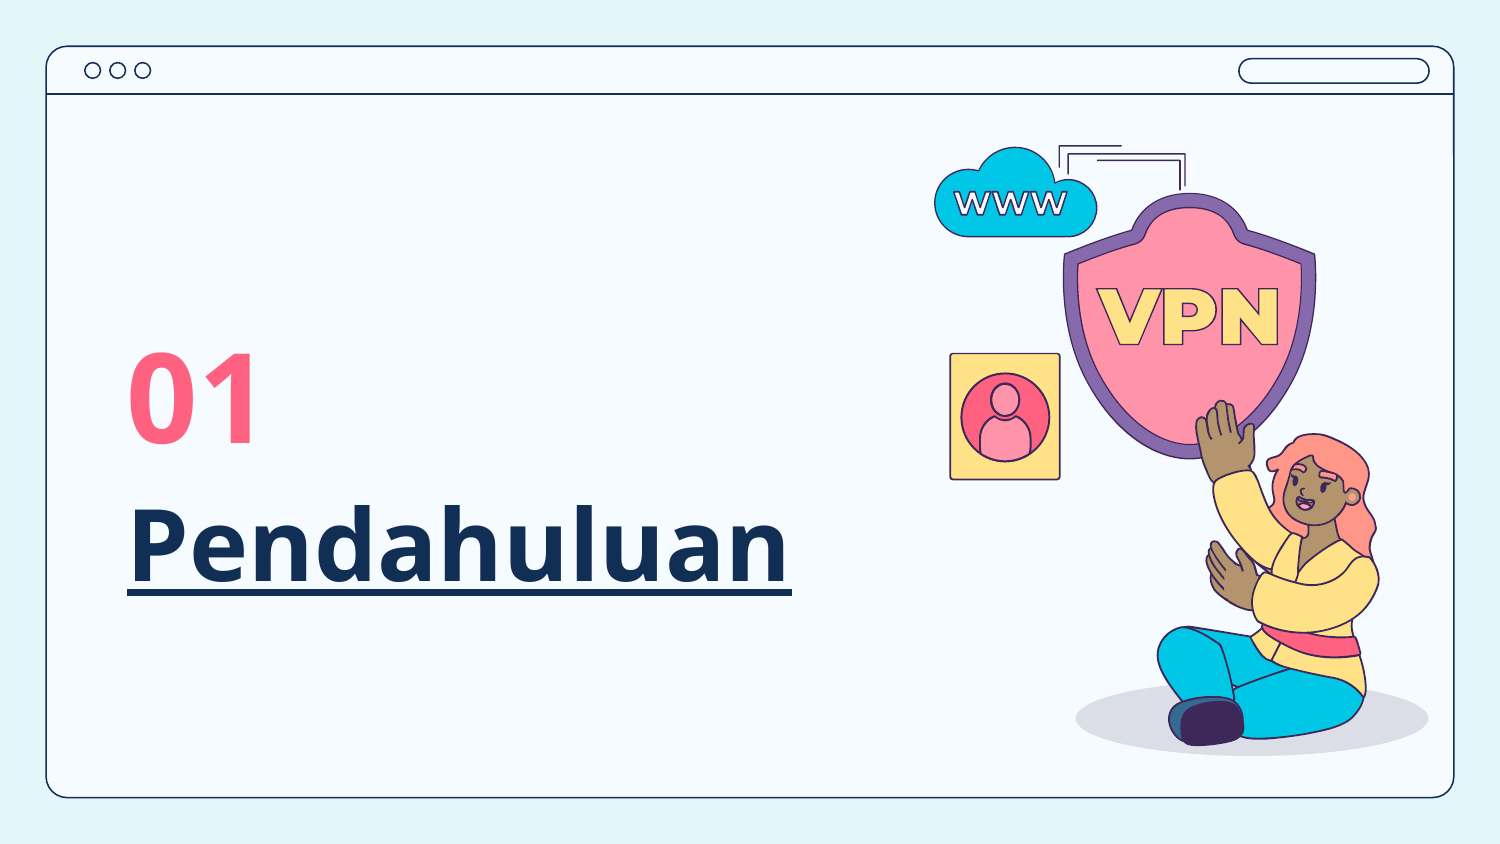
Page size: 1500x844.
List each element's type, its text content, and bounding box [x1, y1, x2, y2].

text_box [933, 144, 1429, 757]
title Pendahuluan [111, 472, 890, 611]
title 01 [111, 324, 392, 463]
